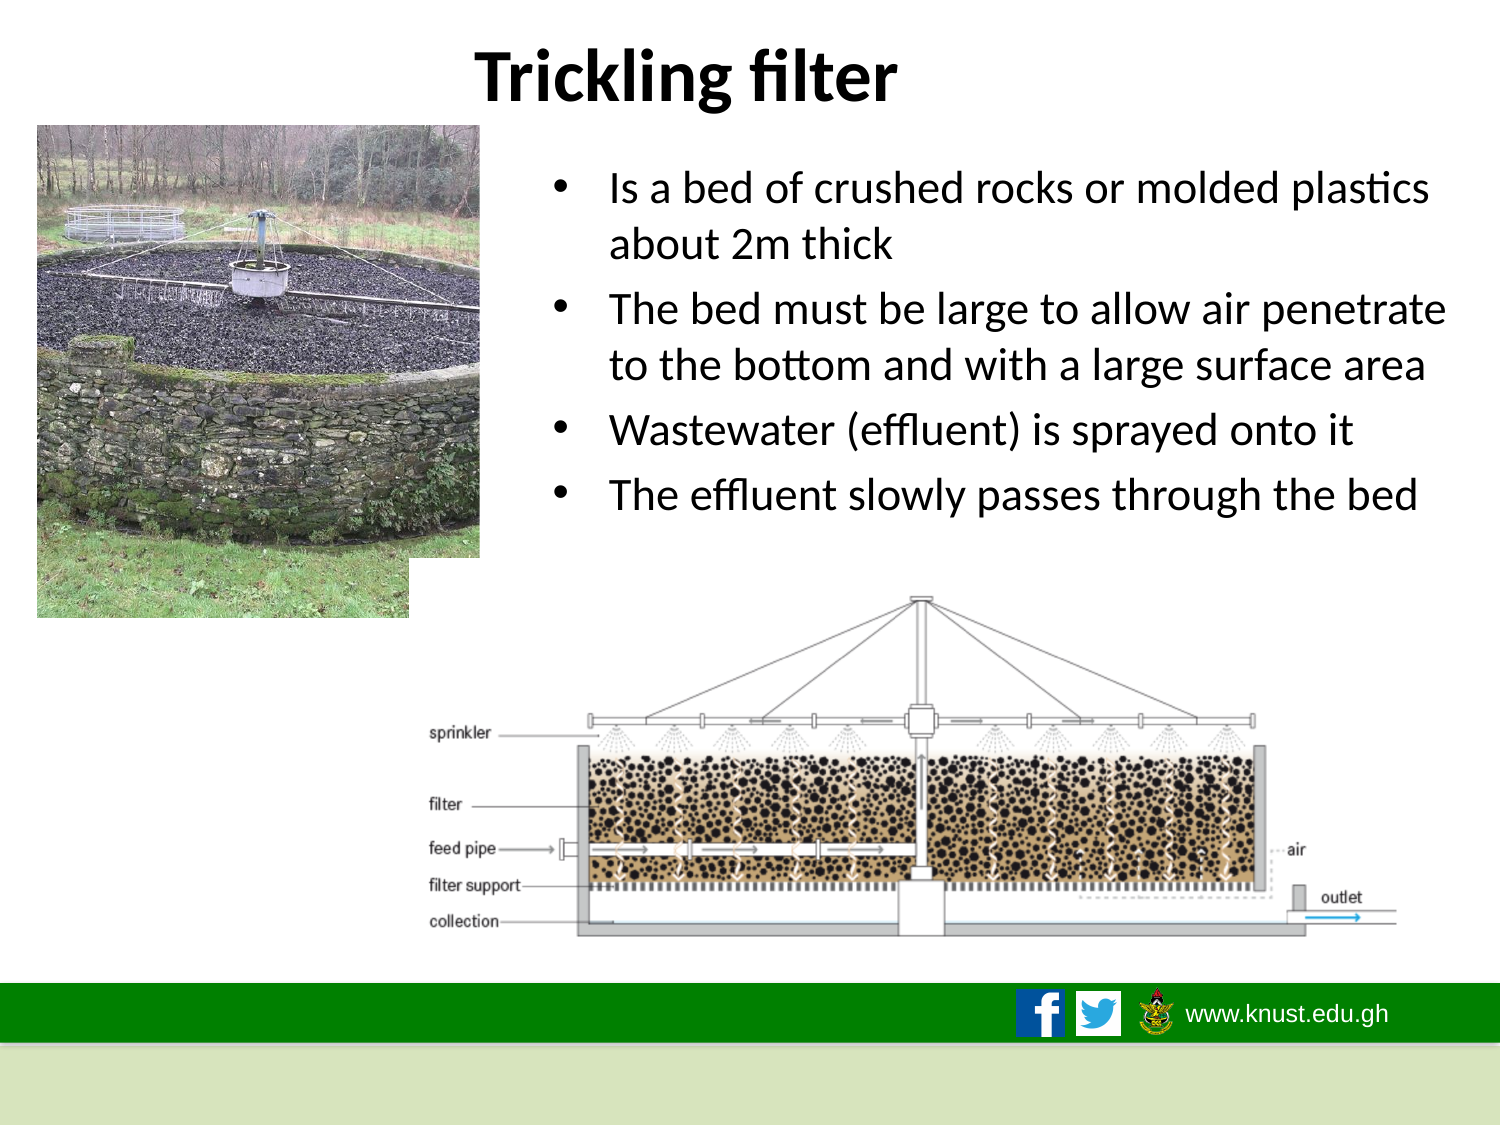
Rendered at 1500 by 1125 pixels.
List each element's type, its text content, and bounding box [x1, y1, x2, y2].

picture [1016, 989, 1065, 1037]
picture [1076, 991, 1121, 1036]
picture [1139, 987, 1174, 1035]
picture [36, 125, 1453, 961]
title Trickling filter [75, 19, 1300, 126]
text_box Is a bed of crushed rocks or molded plastics about 2m thick The bed must be large to allow air penetrate to the bottom and with a large surface area Wastewater (effluent) is sprayed onto it The effluent slowly passes through the bed [537, 149, 1478, 559]
